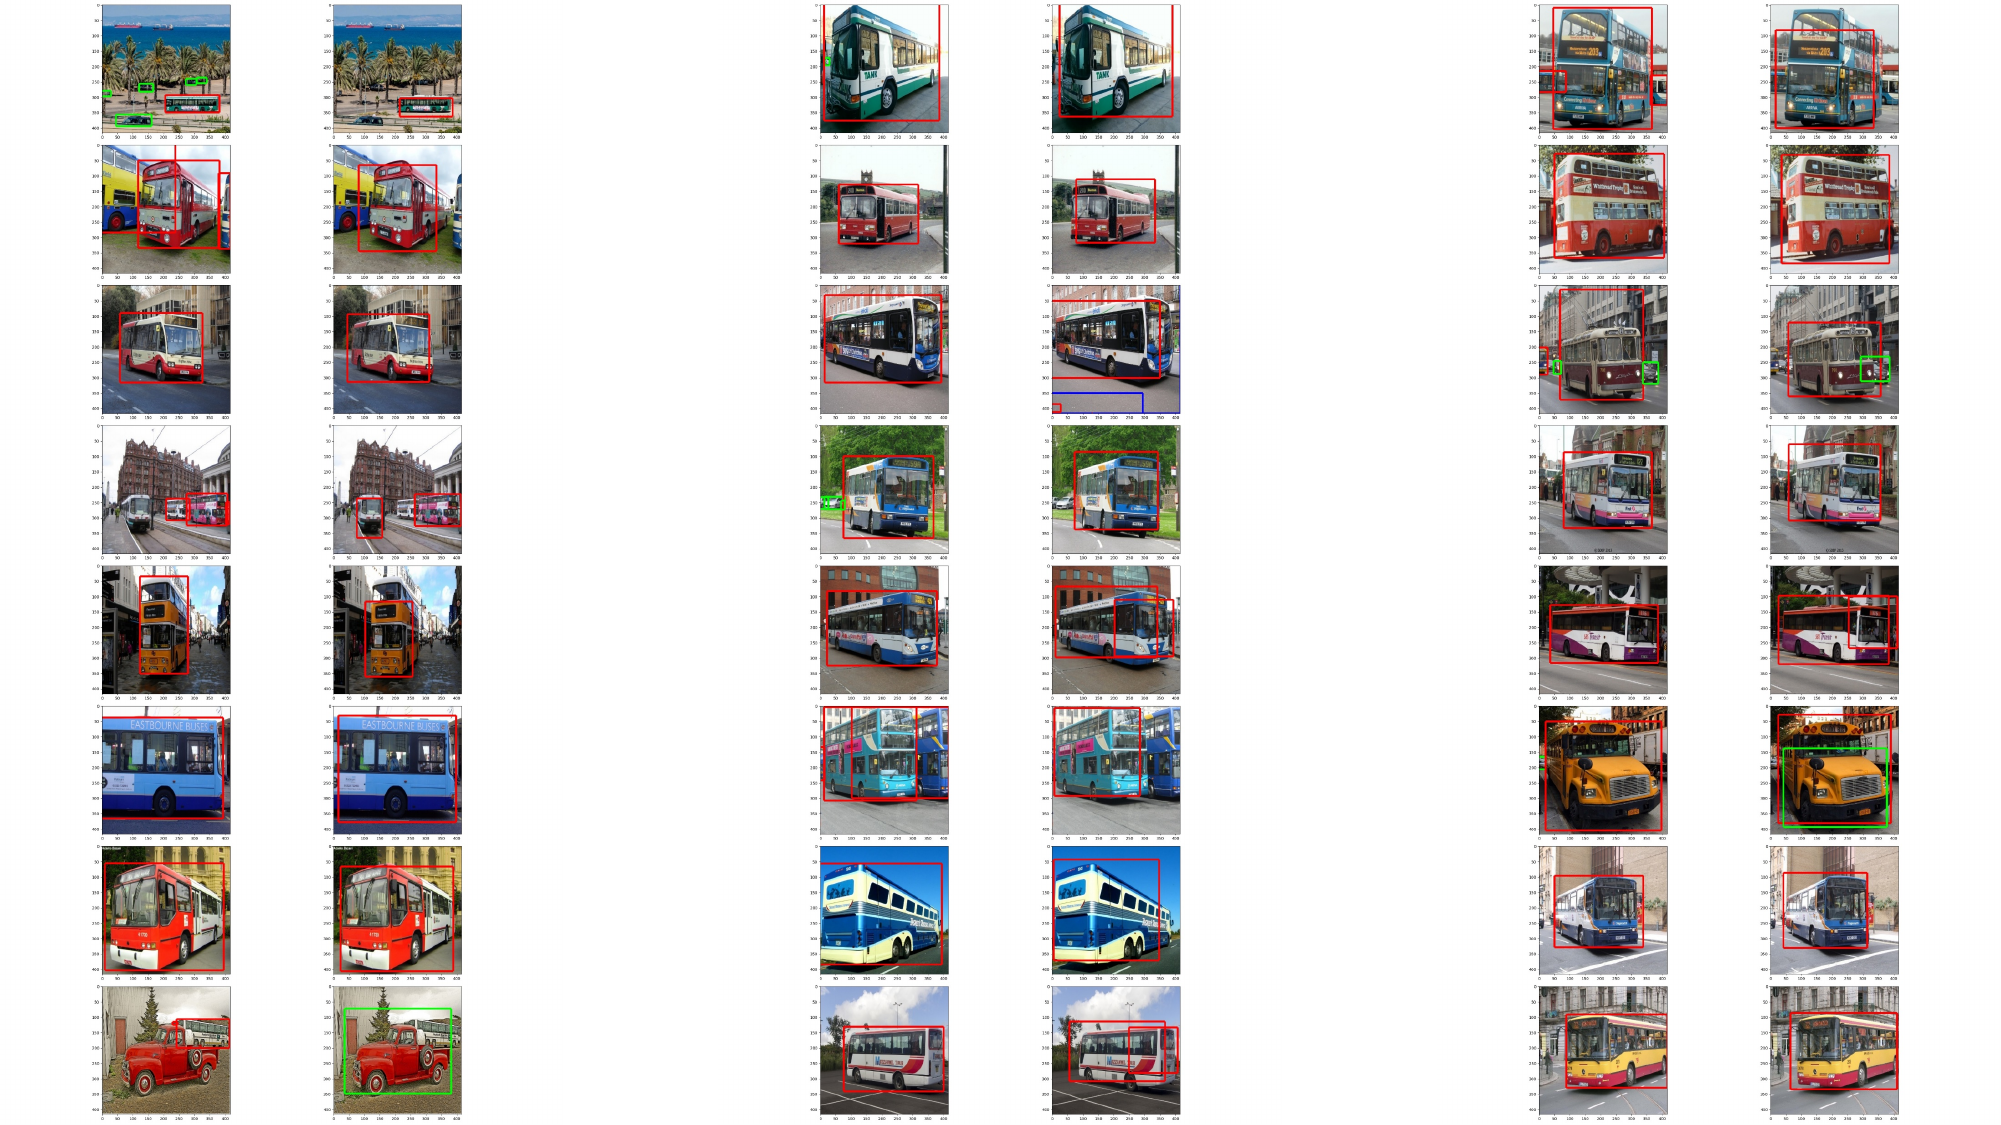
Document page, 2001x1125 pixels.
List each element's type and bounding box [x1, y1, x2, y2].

picture [718, 0, 1282, 1125]
picture [1437, 0, 2000, 1125]
picture [0, 0, 563, 1125]
